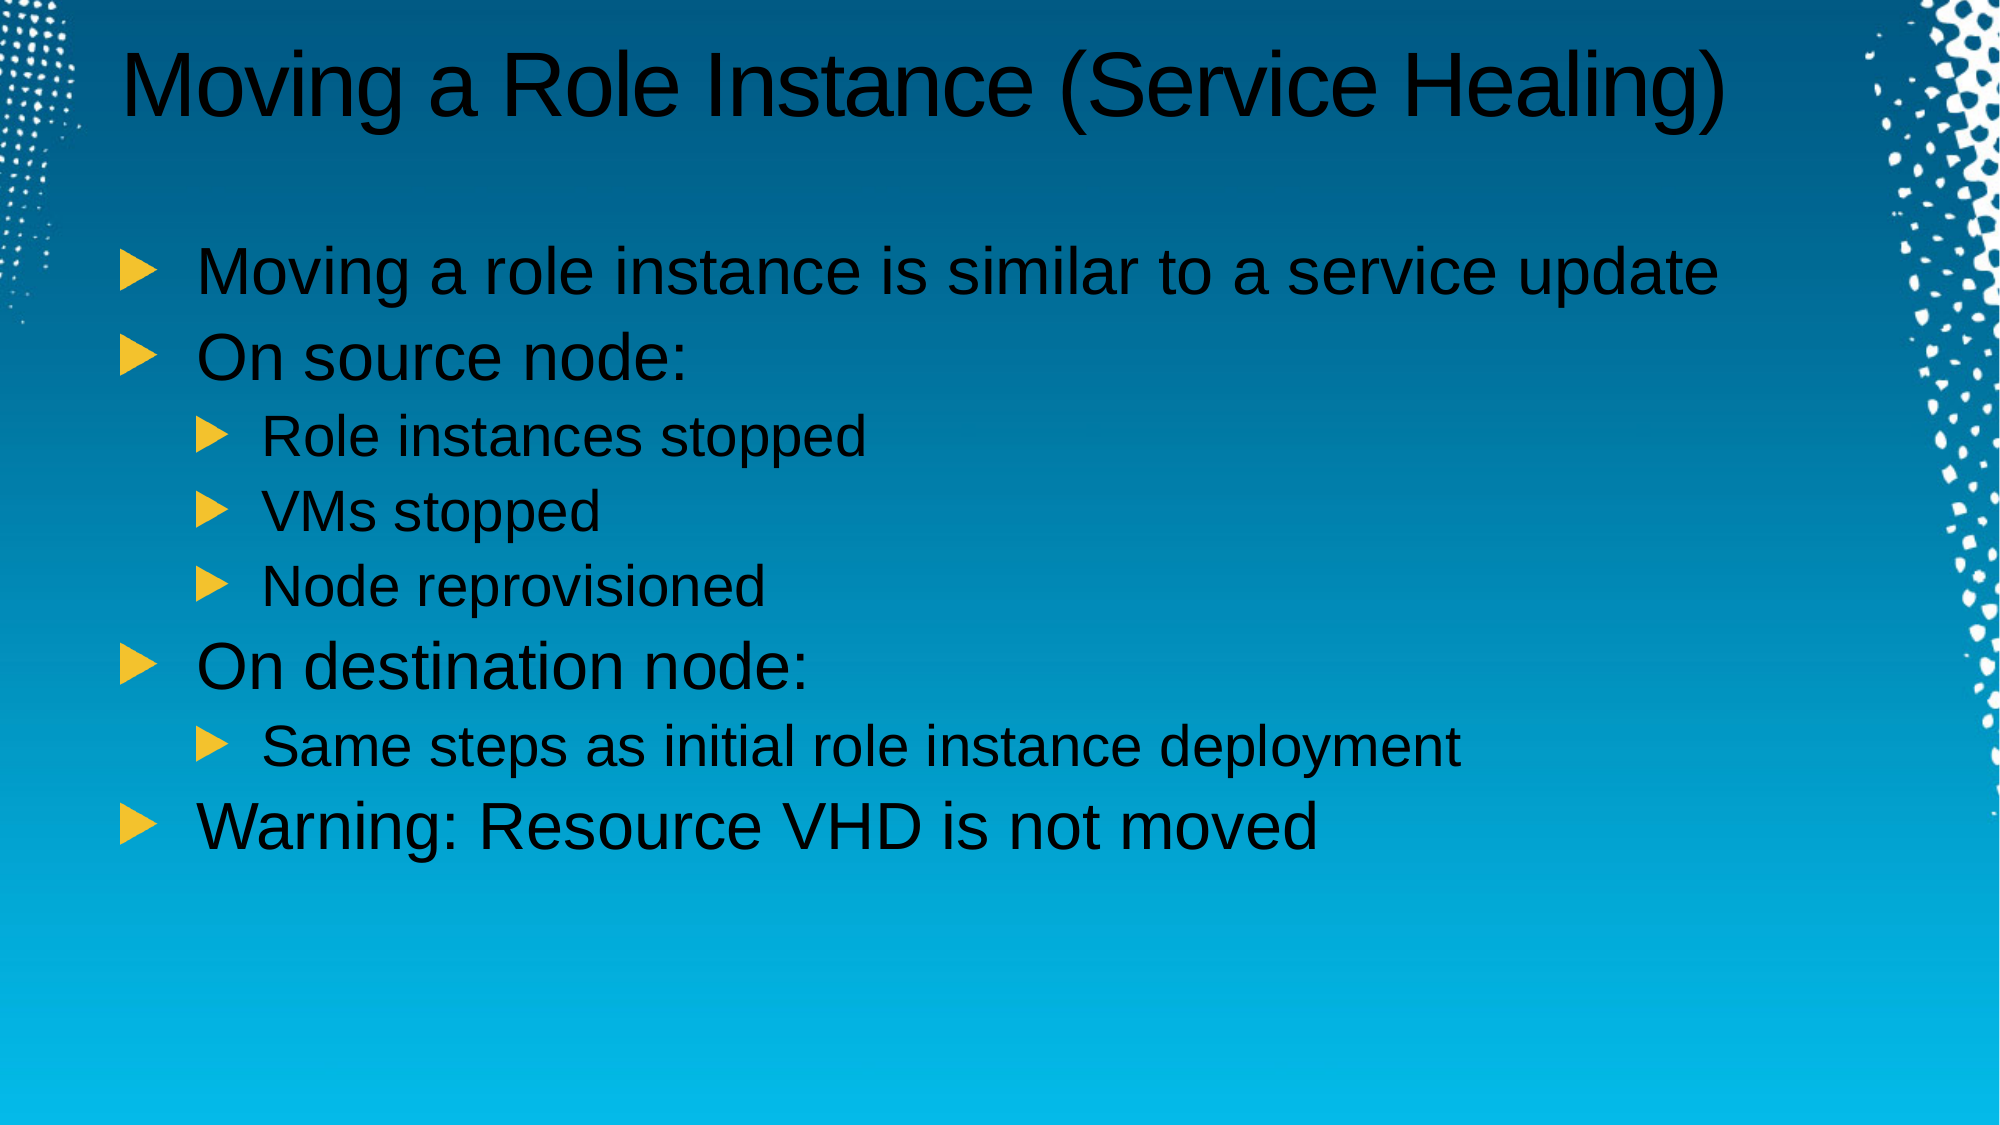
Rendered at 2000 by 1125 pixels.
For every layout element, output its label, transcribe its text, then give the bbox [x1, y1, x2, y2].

picture [1925, 147, 1935, 155]
picture [1921, 0, 1934, 8]
picture [1992, 438, 2000, 448]
picture [121, 804, 155, 843]
picture [1988, 691, 2000, 709]
picture [197, 417, 226, 451]
picture [1993, 321, 2000, 339]
picture [1979, 657, 1995, 676]
list Moving a role instance is similar to a service update On source node: Role instances stopped VMs stopped Node reprovisioned On destination node: Same steps as initial role instance deployment Warning: Resource VHD is not moved [120, 237, 1950, 888]
picture [33, 0, 42, 10]
picture [54, 76, 60, 83]
picture [1952, 502, 1967, 516]
picture [121, 250, 155, 289]
picture [33, 88, 42, 97]
picture [197, 727, 226, 760]
picture [1950, 413, 1958, 424]
picture [1988, 547, 2000, 561]
picture [1922, 200, 1934, 207]
picture [1898, 188, 1912, 198]
picture [17, 129, 23, 136]
picture [26, 57, 34, 68]
picture [38, 74, 47, 80]
picture [58, 32, 66, 41]
picture [121, 335, 155, 374]
picture [1994, 382, 2000, 391]
picture [45, 16, 55, 24]
picture [1892, 212, 1902, 216]
picture [1963, 535, 1977, 550]
picture [18, 13, 26, 19]
picture [33, 116, 40, 124]
picture [1980, 460, 1987, 469]
picture [1957, 187, 1971, 200]
picture [42, 31, 53, 39]
picture [24, 72, 32, 79]
picture [1950, 465, 1958, 483]
picture [18, 0, 29, 6]
picture [1935, 0, 2000, 306]
picture [1963, 335, 1972, 344]
picture [31, 131, 37, 138]
picture [1929, 27, 1944, 37]
picture [1982, 714, 1993, 729]
picture [1970, 426, 1980, 436]
picture [1963, 278, 1976, 291]
picture [1990, 492, 2000, 505]
picture [1950, 525, 1956, 533]
picture [28, 42, 36, 53]
picture [1950, 359, 1960, 366]
picture [29, 27, 38, 38]
picture [0, 24, 9, 33]
picture [1914, 164, 1923, 177]
picture [34, 101, 43, 111]
picture [6, 97, 12, 105]
picture [3, 10, 11, 18]
picture [1972, 570, 1986, 583]
picture [1981, 604, 2000, 620]
picture [9, 84, 15, 91]
picture [47, 0, 57, 10]
picture [13, 41, 25, 49]
picture [43, 42, 49, 53]
picture [1935, 177, 1945, 189]
picture [1991, 747, 2000, 765]
picture [197, 567, 226, 600]
picture [0, 40, 9, 45]
picture [1972, 312, 1985, 322]
picture [1963, 589, 1976, 607]
picture [197, 492, 226, 526]
title Moving a Role Instance (Service Healing) [120, 37, 1950, 147]
picture [55, 62, 62, 69]
picture [1973, 368, 1982, 380]
picture [1974, 683, 1985, 694]
picture [1960, 392, 1970, 403]
picture [1945, 213, 1955, 220]
picture [1991, 637, 2000, 652]
picture [0, 155, 5, 163]
picture [56, 47, 64, 55]
picture [1911, 223, 1918, 230]
picture [1978, 517, 1987, 527]
picture [1968, 481, 1978, 492]
picture [1953, 301, 1962, 312]
picture [121, 644, 155, 683]
picture [30, 14, 40, 23]
picture [1955, 246, 1965, 256]
picture [1969, 625, 1985, 642]
picture [11, 55, 21, 64]
picture [16, 143, 21, 151]
picture [1984, 349, 1992, 357]
picture [1889, 152, 1901, 166]
picture [1946, 155, 1961, 167]
picture [1955, 557, 1965, 573]
picture [16, 22, 23, 34]
picture [10, 69, 17, 78]
picture [1983, 404, 1992, 414]
picture [1995, 582, 2000, 595]
picture [1958, 445, 1968, 460]
picture [41, 59, 48, 67]
